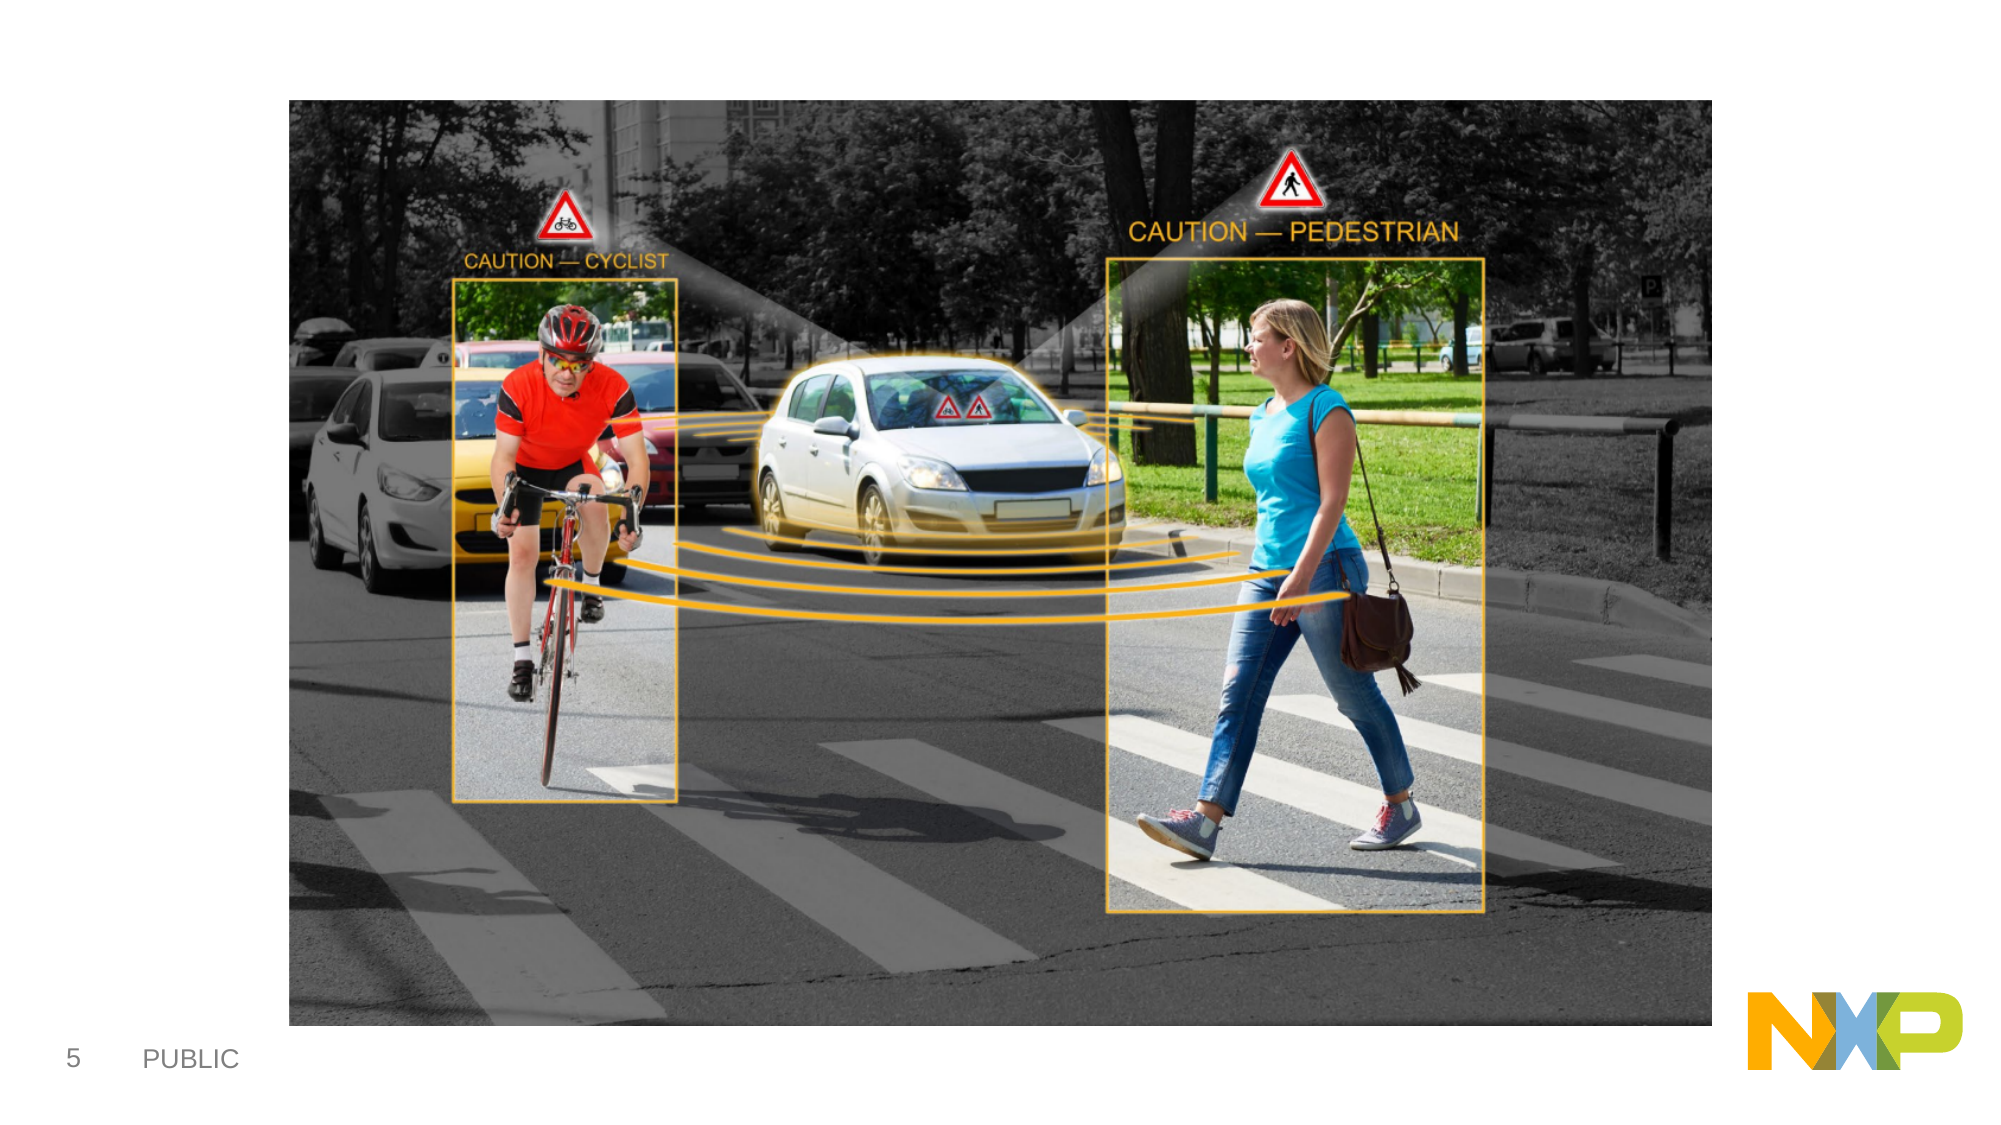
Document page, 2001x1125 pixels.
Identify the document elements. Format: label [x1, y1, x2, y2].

picture [288, 99, 1712, 1026]
